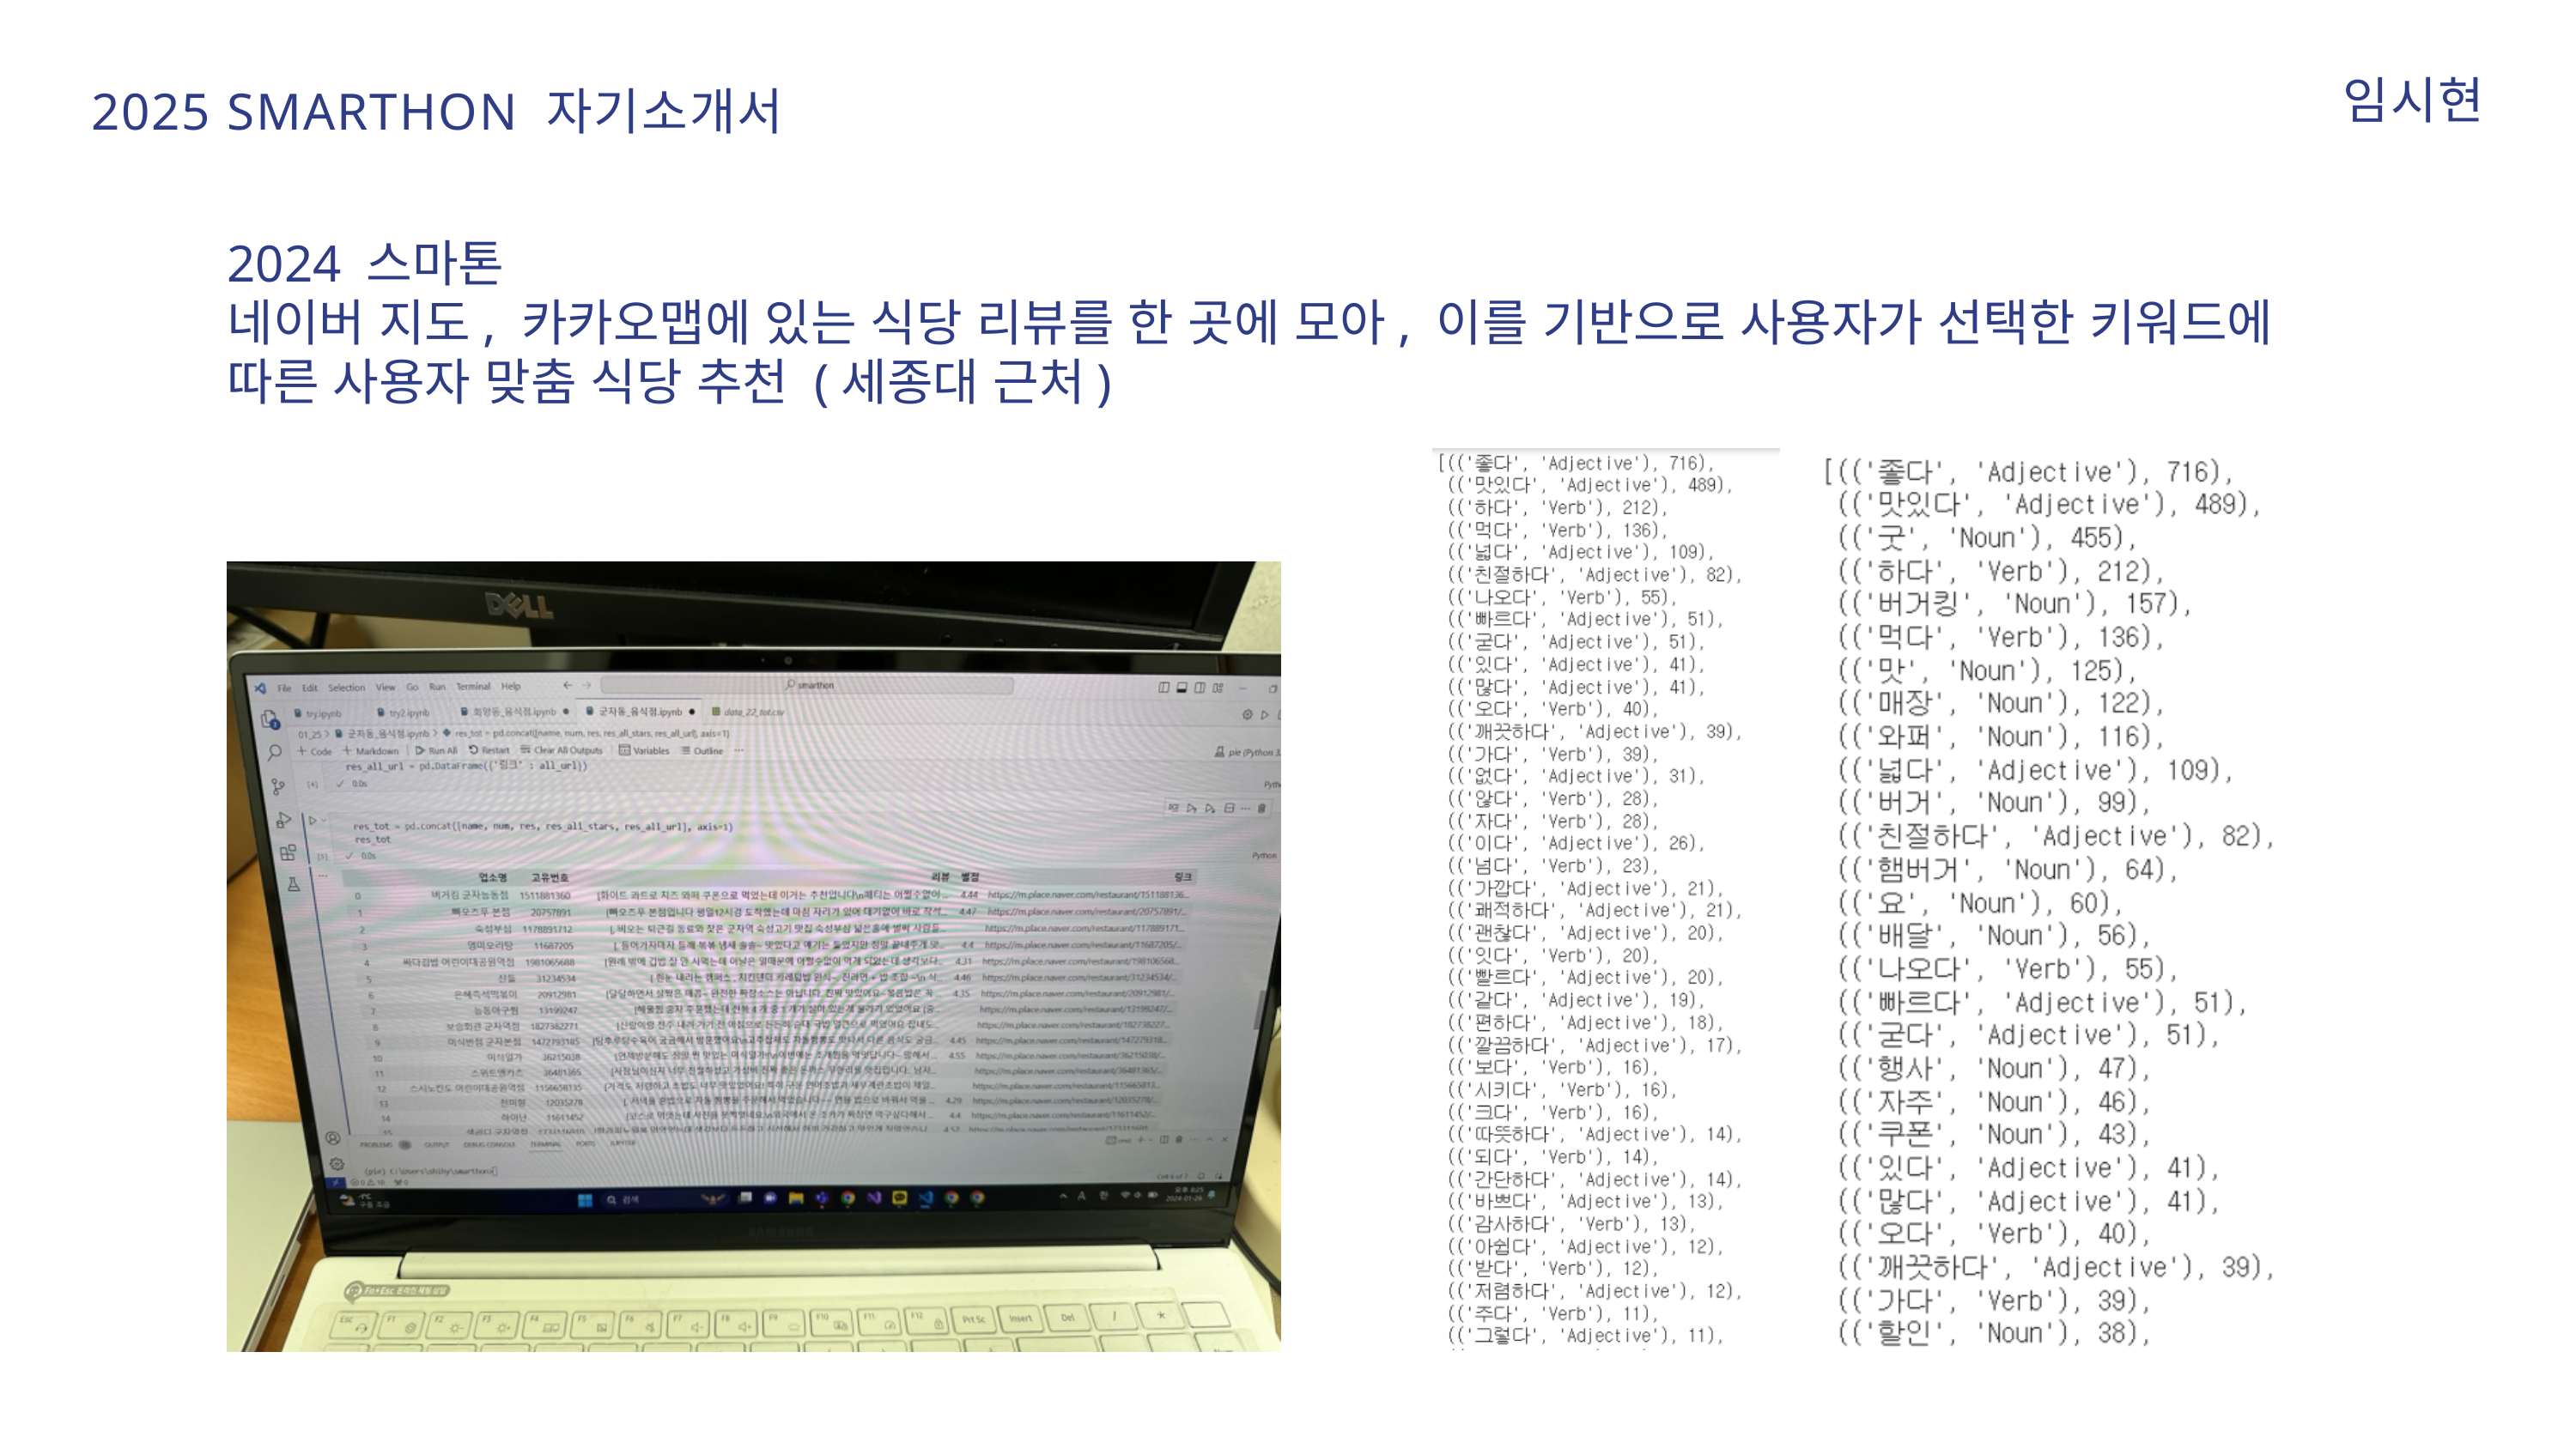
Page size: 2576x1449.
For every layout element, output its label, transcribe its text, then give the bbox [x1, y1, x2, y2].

picture [227, 561, 1281, 1353]
picture [1810, 448, 2310, 1351]
picture [1432, 448, 1781, 1351]
text_box 2025 SMARTHON 자기소개서 [91, 76, 1299, 147]
text_box 2024 스마톤 네이버 지도, 카카오맵에 있는 식당 리뷰를 한 곳에 모아, 이를 기반으로 사용자가 선택한 키워드에 따른 사용자 맞춤 식당 추천 (세종대 근처) [227, 233, 2344, 424]
text_box 임시현 [2238, 66, 2485, 136]
